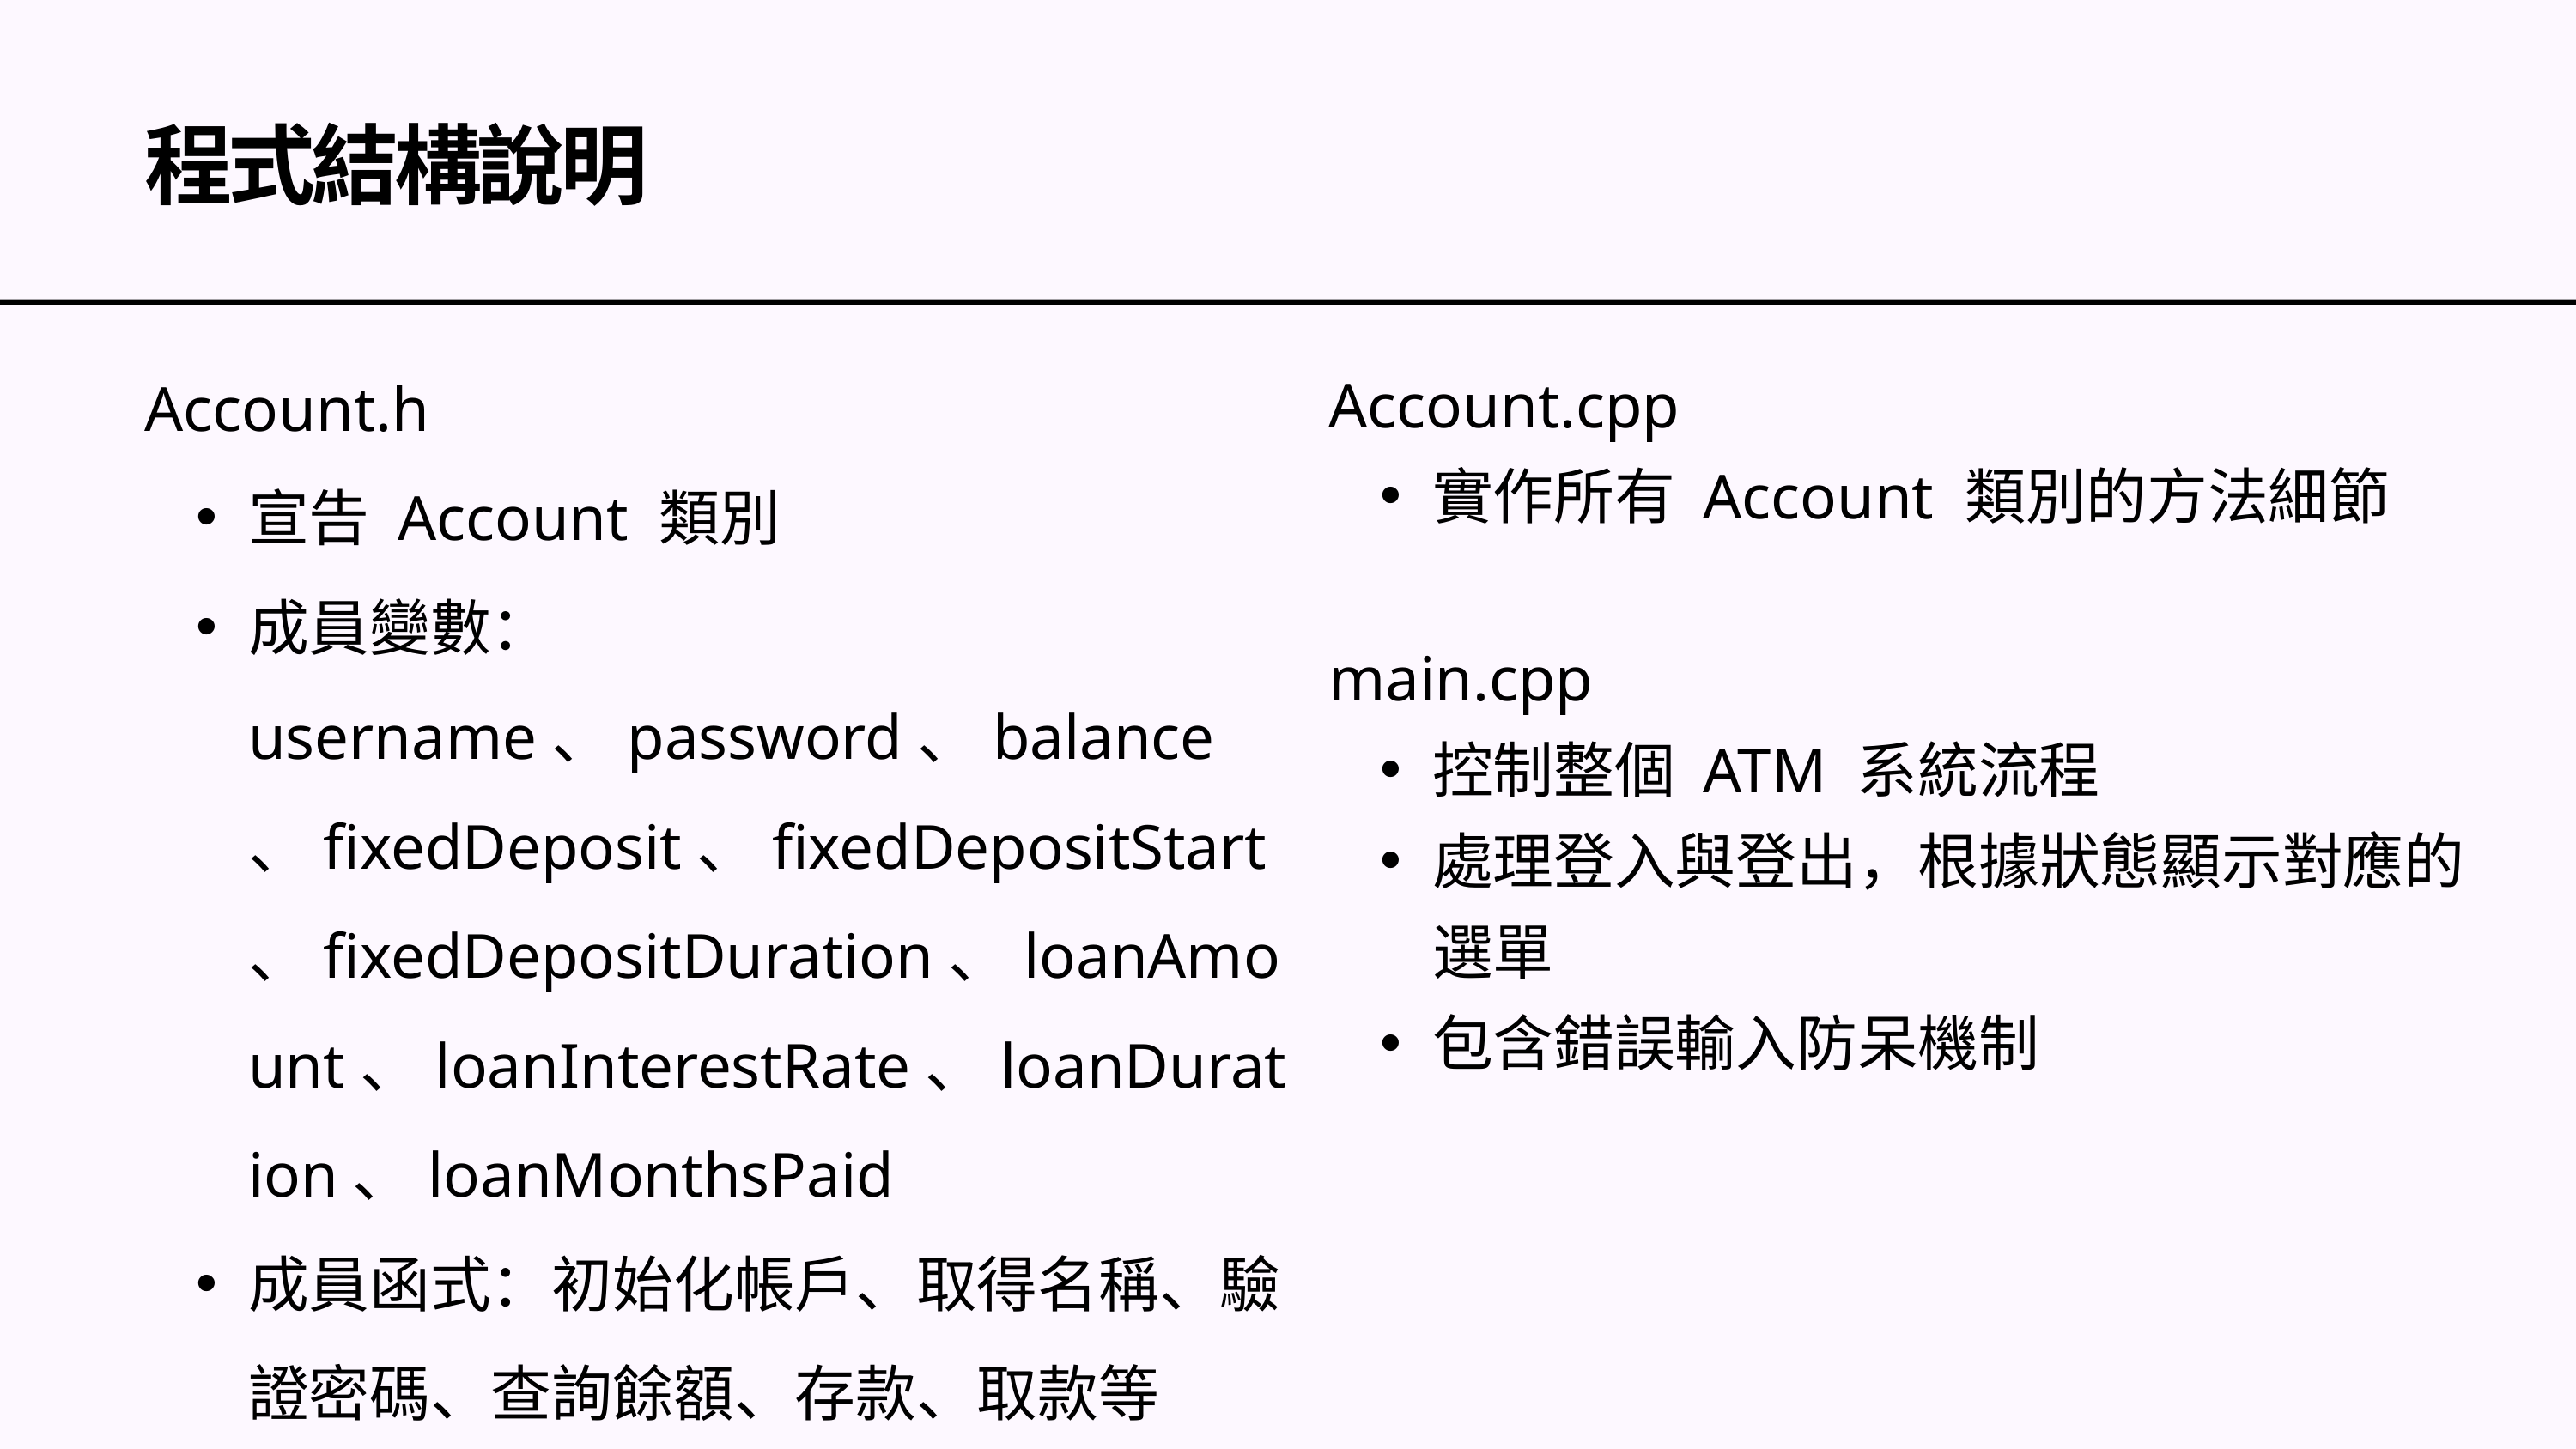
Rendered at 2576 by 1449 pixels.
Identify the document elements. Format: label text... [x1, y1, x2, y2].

text_box 程式結構說明 [144, 136, 1518, 216]
text_box Account.h 宣告 Account 類別 成員變數：username、password、balance、fixedDeposit、fixedDepositStart、fixedDepositDuration、loanAmount、loanInterestRate、loanDuration、loanMonthsPaid 成員函式：初始化帳戶、取得名稱、驗證密碼、查詢餘額、存款、取款等 [144, 333, 1289, 1449]
text_box Account.cpp 實作所有 Account 類別的方法細節 main.cpp 控制整個 ATM 系統流程 處理登入與登出，根據狀態顯示對應的選單 包含錯誤輸入防呆機制 [1328, 349, 2472, 1170]
